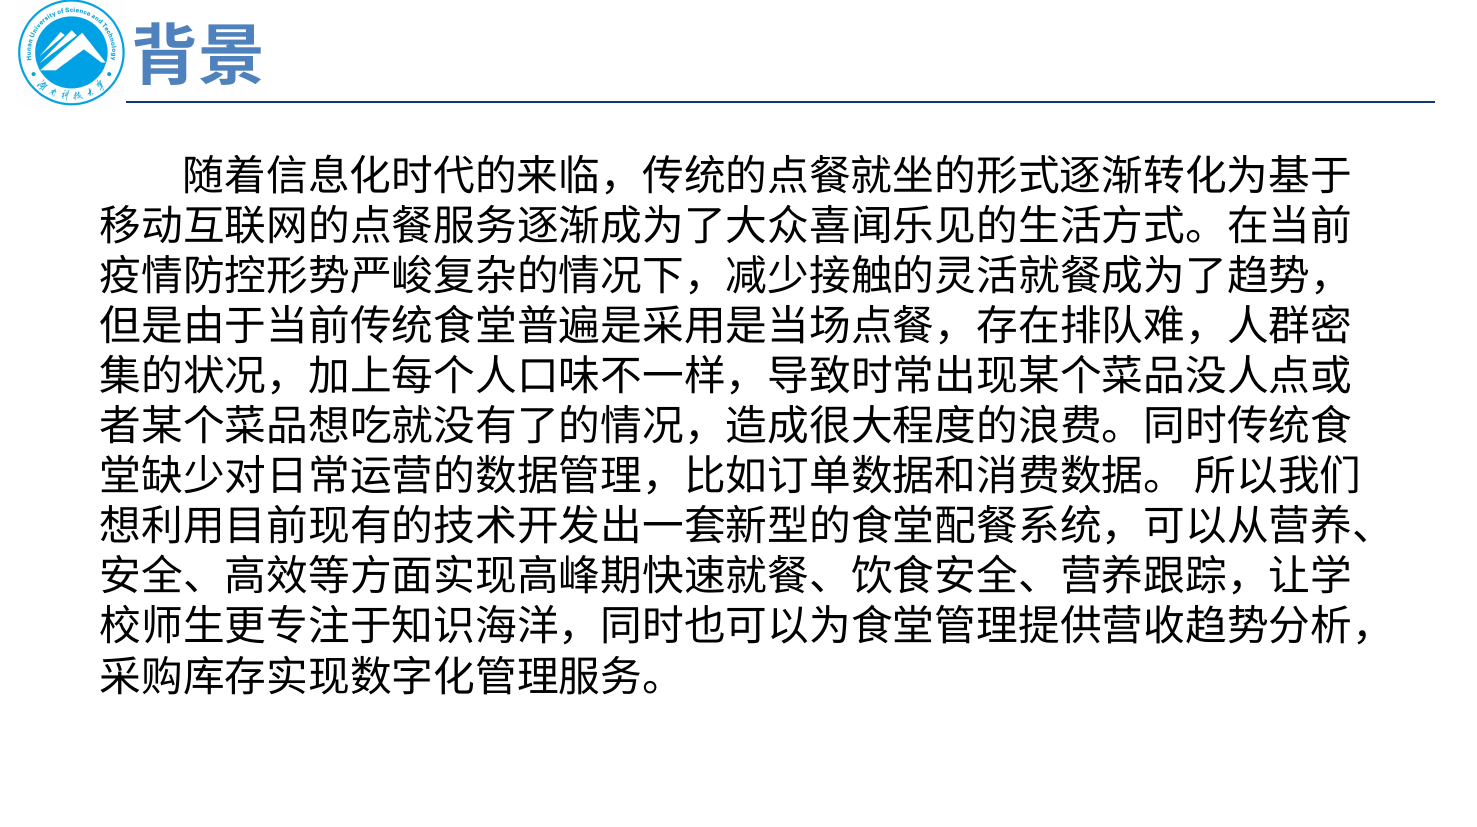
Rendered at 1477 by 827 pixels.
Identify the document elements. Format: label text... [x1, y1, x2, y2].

text_box 背景 [132, 22, 690, 82]
picture [21, 2, 122, 103]
picture [17, 0, 127, 107]
text_box 随着信息化时代的来临，传统的点餐就坐的形式逐渐转化为基于移动互联网的点餐服务逐渐成为了大众喜闻乐见的生活方式。在当前疫情防控形势严峻复杂的情况下，减少接触的灵活就餐成为了趋势，但是由于当前传统食堂普遍是采用是当场点餐，存在排队难，人群密集的状况，加上每个人口味不一样，导致时常出现某个菜品没人点或者某个菜品想吃就没有了的情况，造成很大程度的浪费。同时传统食堂缺少对日常运营的数据管理，比如订单数据和消费数据。 所以我们想利用目前现有的技术开发出一套新型的食堂配餐系统，可以从营养、安全、高效等方面实现高峰期快速就餐、饮食安全、营养跟踪，让学校师生更专注于知识海洋，同时也可以为食堂管理提供营收趋势分析，采购库存实现数字化管理服务。 [84, 141, 1378, 707]
